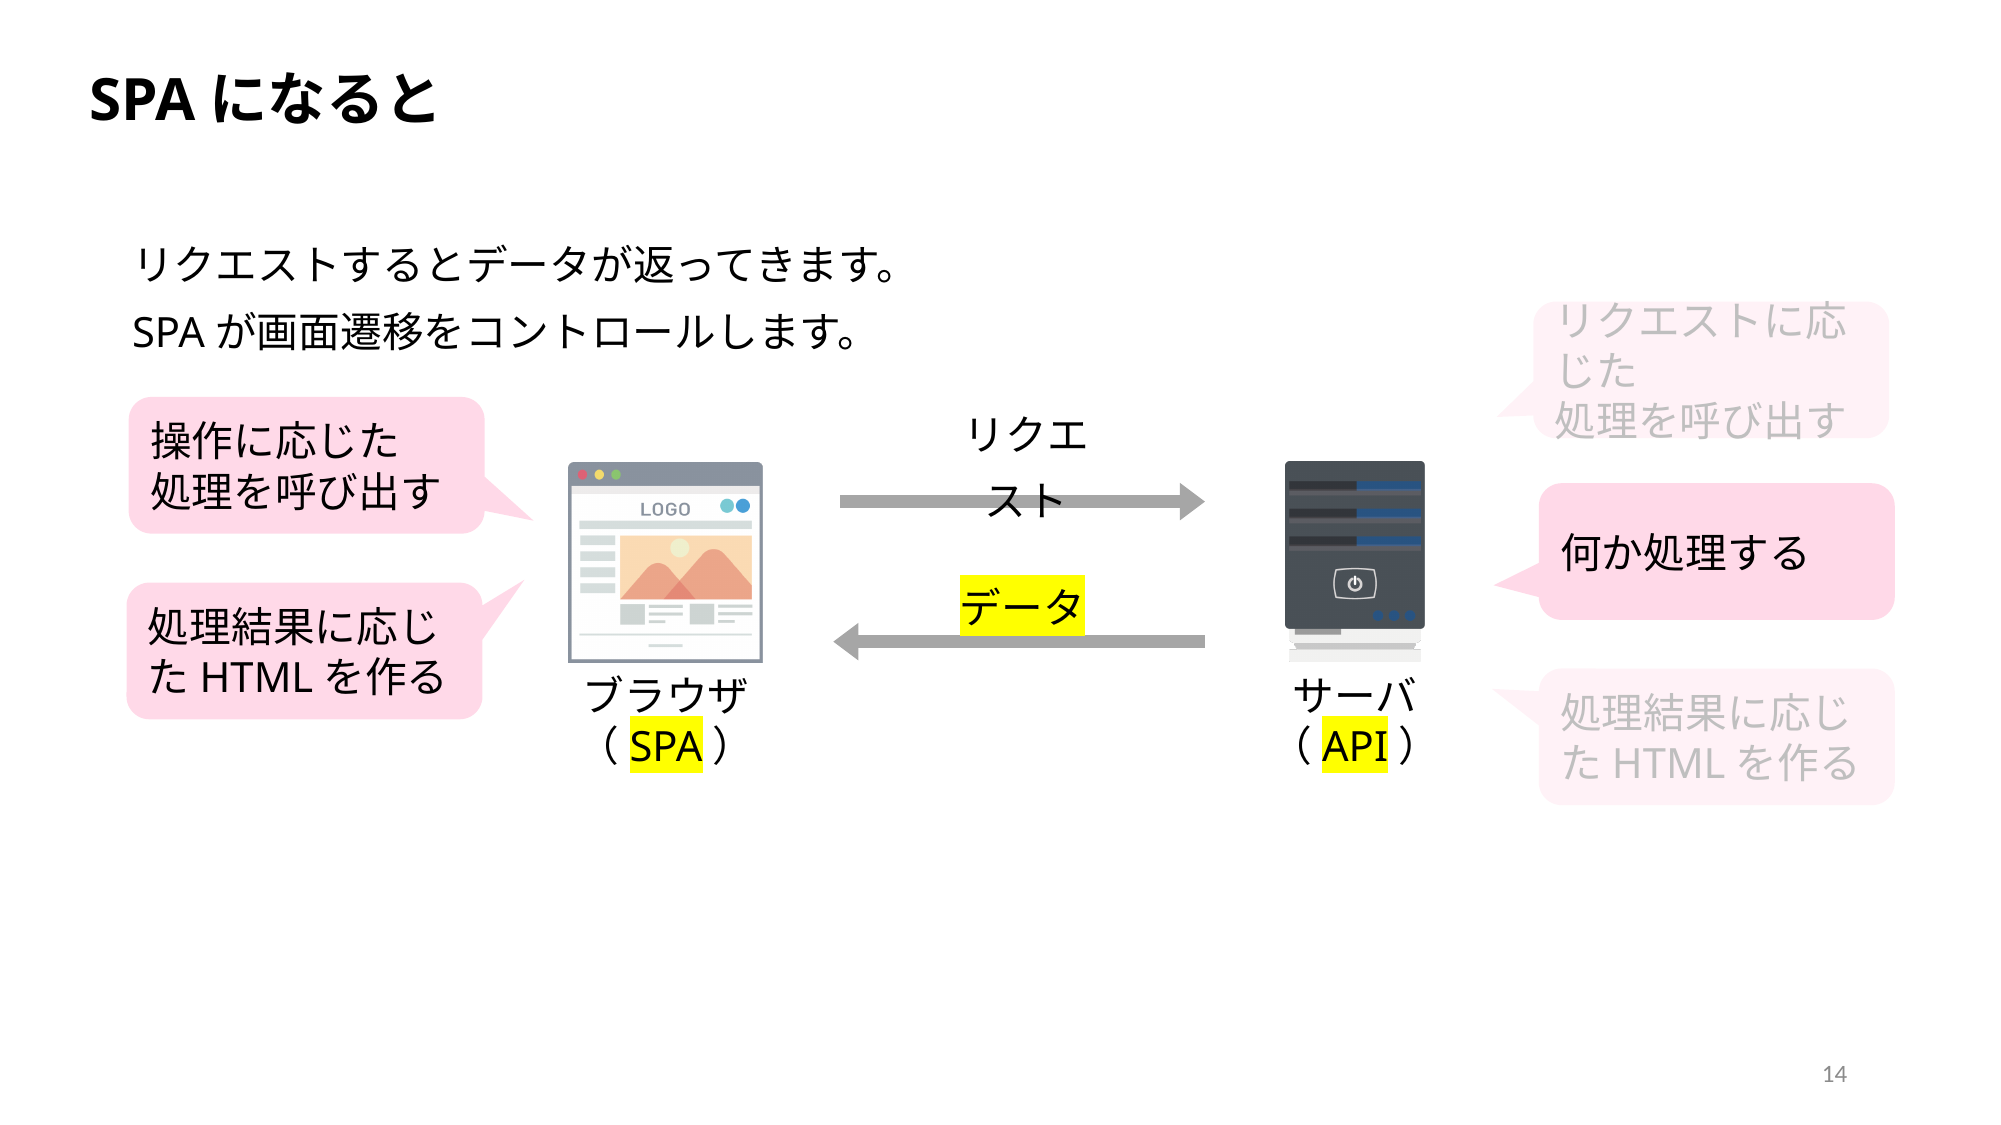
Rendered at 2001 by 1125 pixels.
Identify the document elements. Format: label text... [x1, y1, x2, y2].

slide_number 14 [1412, 1042, 1863, 1103]
picture [1285, 461, 1425, 662]
picture [568, 462, 763, 663]
text_box リクエストに応じた 処理を呼び出す [1493, 300, 1891, 440]
text_box 処理結果に応じたHTMLを作る [1488, 667, 1896, 807]
text_box 操作に応じた 処理を呼び出す [127, 395, 538, 535]
text_box リクエスト [944, 391, 1109, 501]
text_box リクエスト [944, 502, 1109, 526]
text_box ブラウザ （SPA） [523, 669, 808, 770]
text_box SPAになると [74, 54, 1454, 140]
text_box リクエストするとデータが返ってきます。 SPAが画面遷移をコントロールします。 [117, 214, 1904, 363]
text_box データ [953, 565, 1092, 632]
text_box サーバ （API） [1213, 669, 1498, 770]
text_box 処理結果に応じたHTMLを作る [125, 578, 526, 721]
text_box 何か処理する [1490, 482, 1896, 621]
